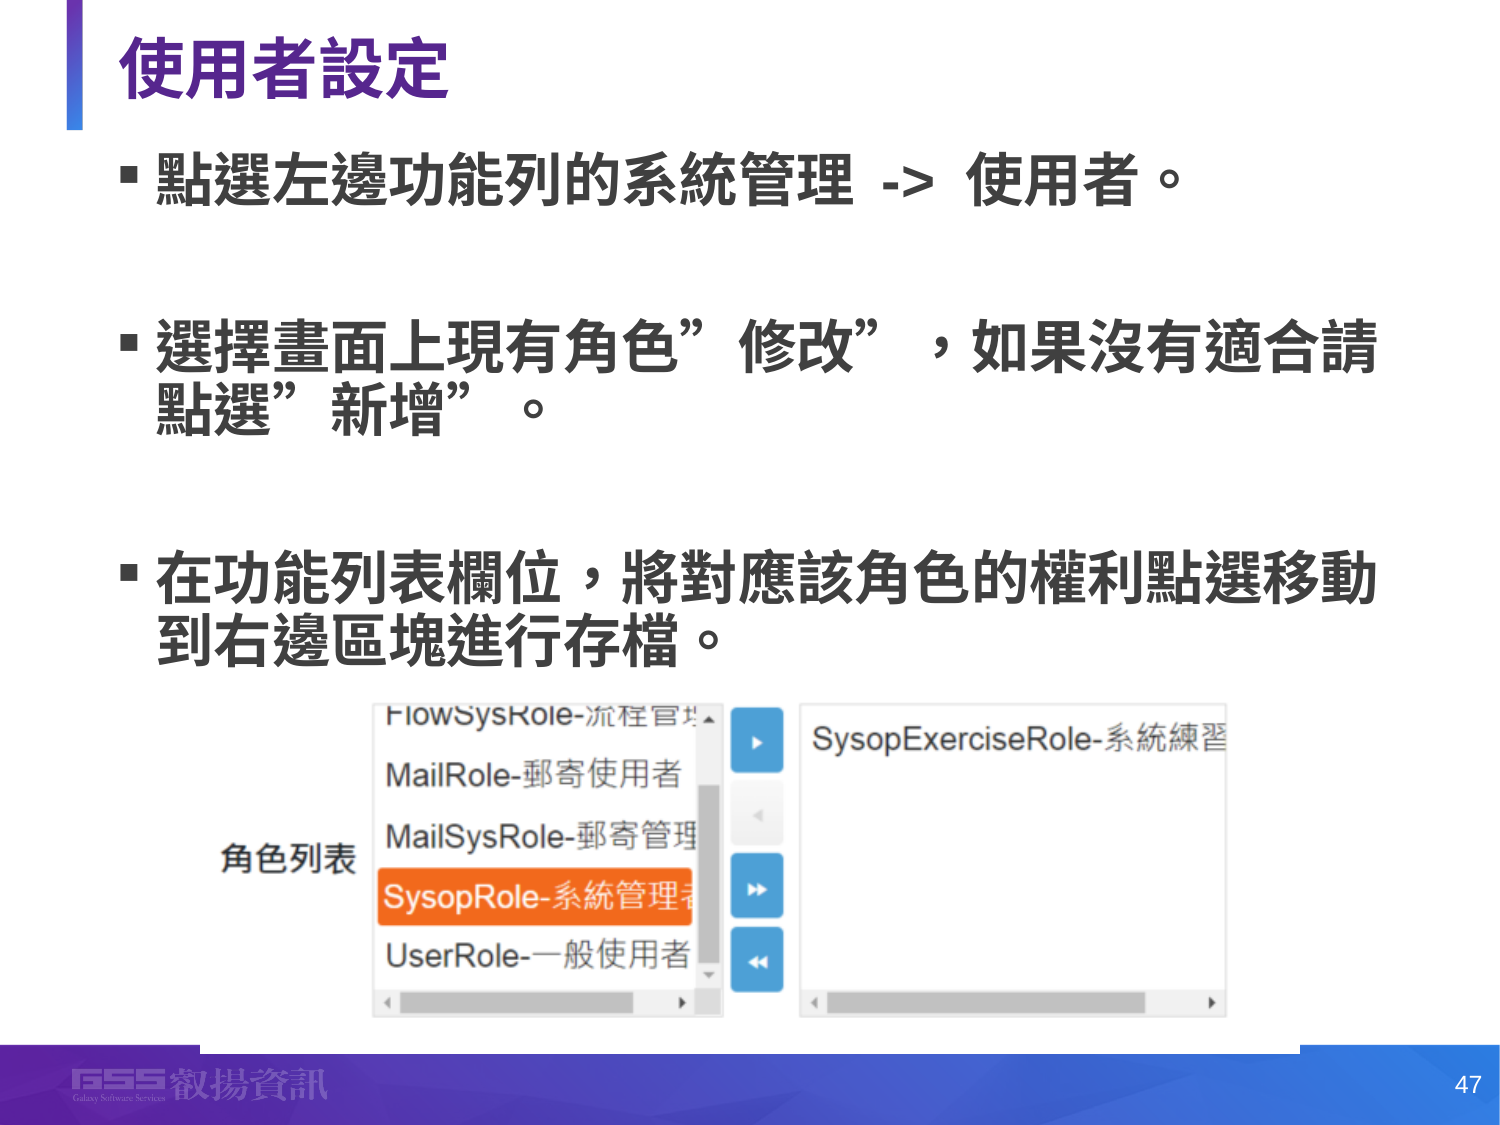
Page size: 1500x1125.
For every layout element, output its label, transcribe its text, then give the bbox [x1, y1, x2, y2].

list 點選左邊功能列的系統管理 -> 使用者。 選擇畫面上現有角色”修改”，如果沒有適合請點選”新增”。 在功能列表欄位，將對應該角色的權利點選移動到右邊區塊進行存檔。 [103, 143, 1397, 1020]
title 使用者設定 [103, 21, 1397, 122]
slide_number 47 [1160, 1053, 1498, 1114]
picture [0, 0, 1500, 1125]
